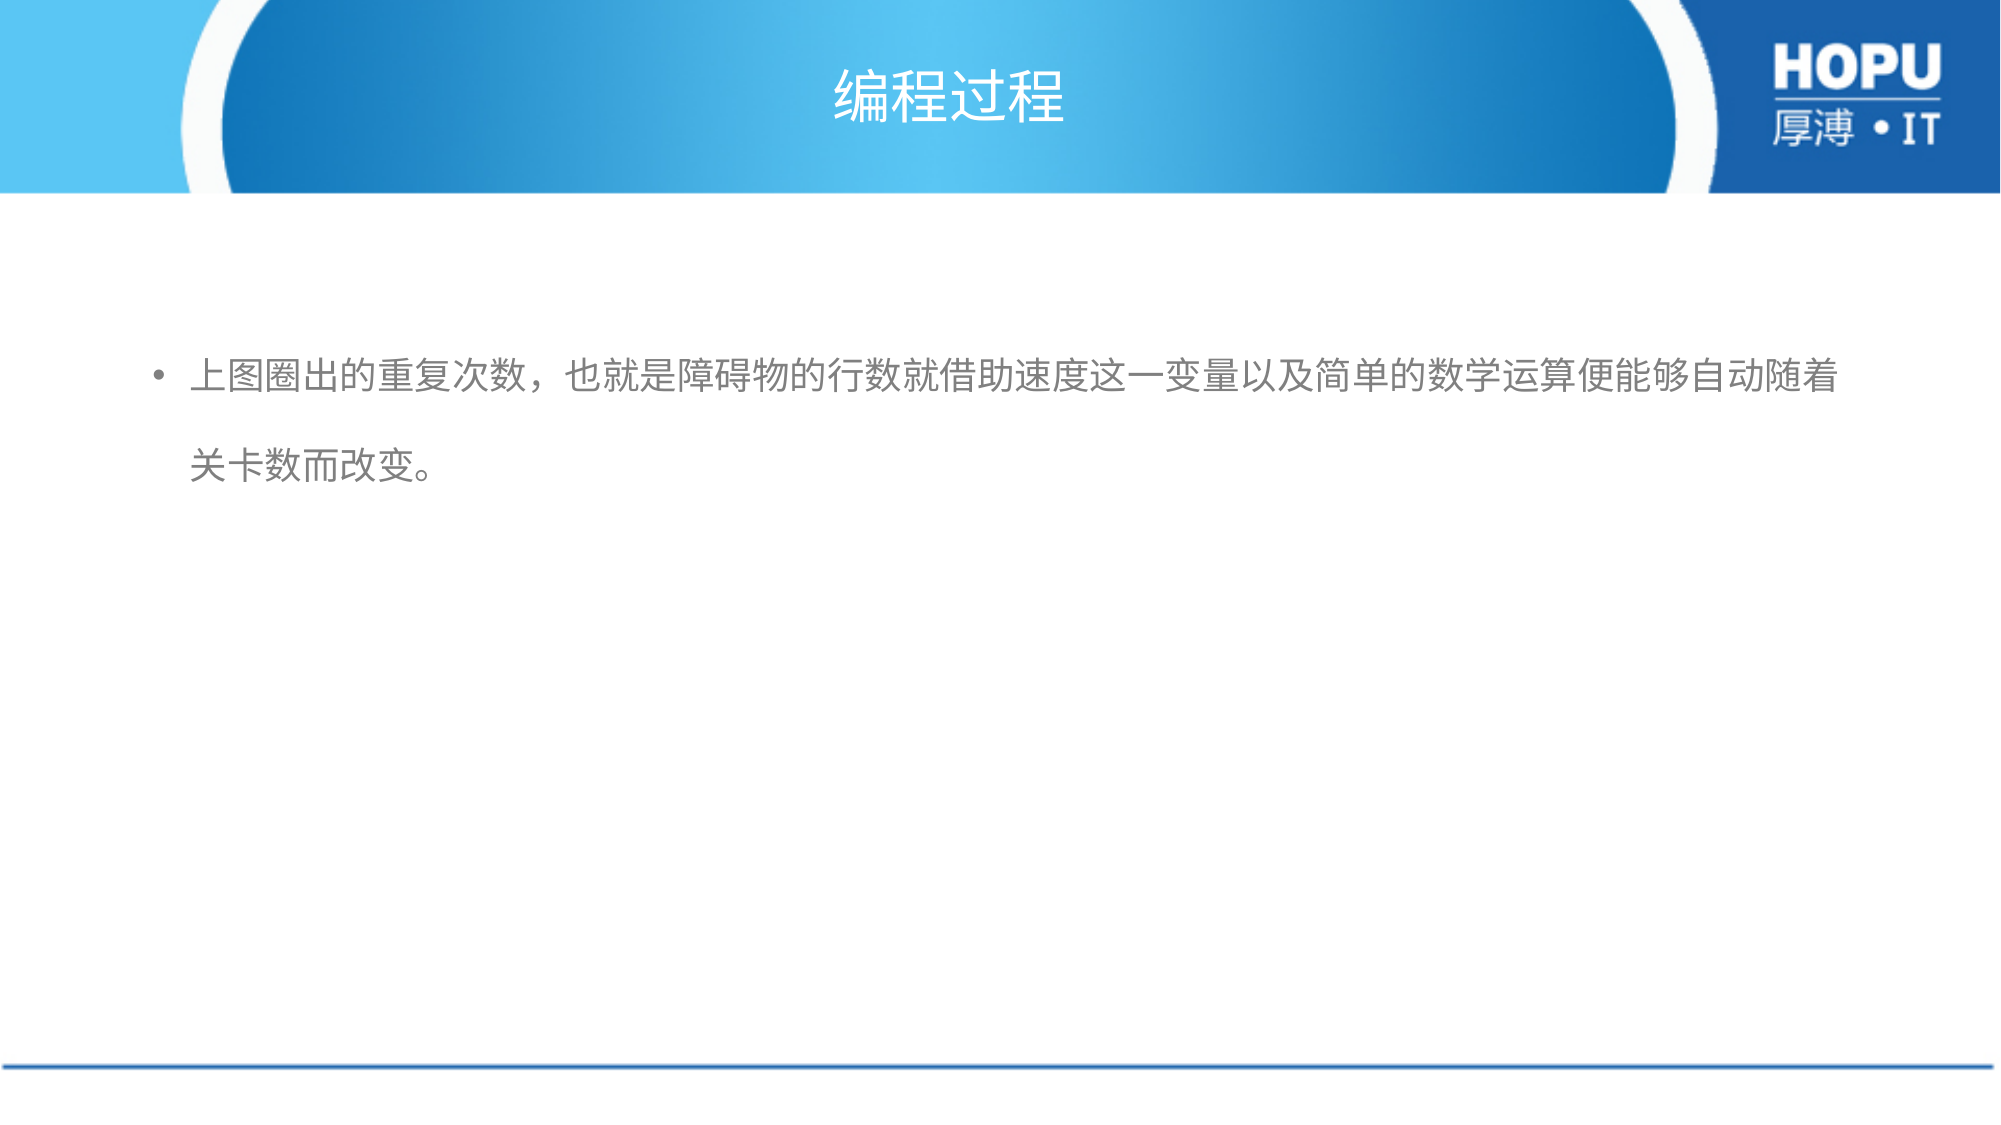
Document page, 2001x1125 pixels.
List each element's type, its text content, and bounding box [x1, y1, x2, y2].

title 编程过程 [283, 16, 1615, 184]
picture [0, 0, 2001, 1125]
list 上图圈出的重复次数，也就是障碍物的行数就借助速度这一变量以及简单的数学运算便能够自动随着关卡数而改变。 [137, 299, 1863, 1014]
